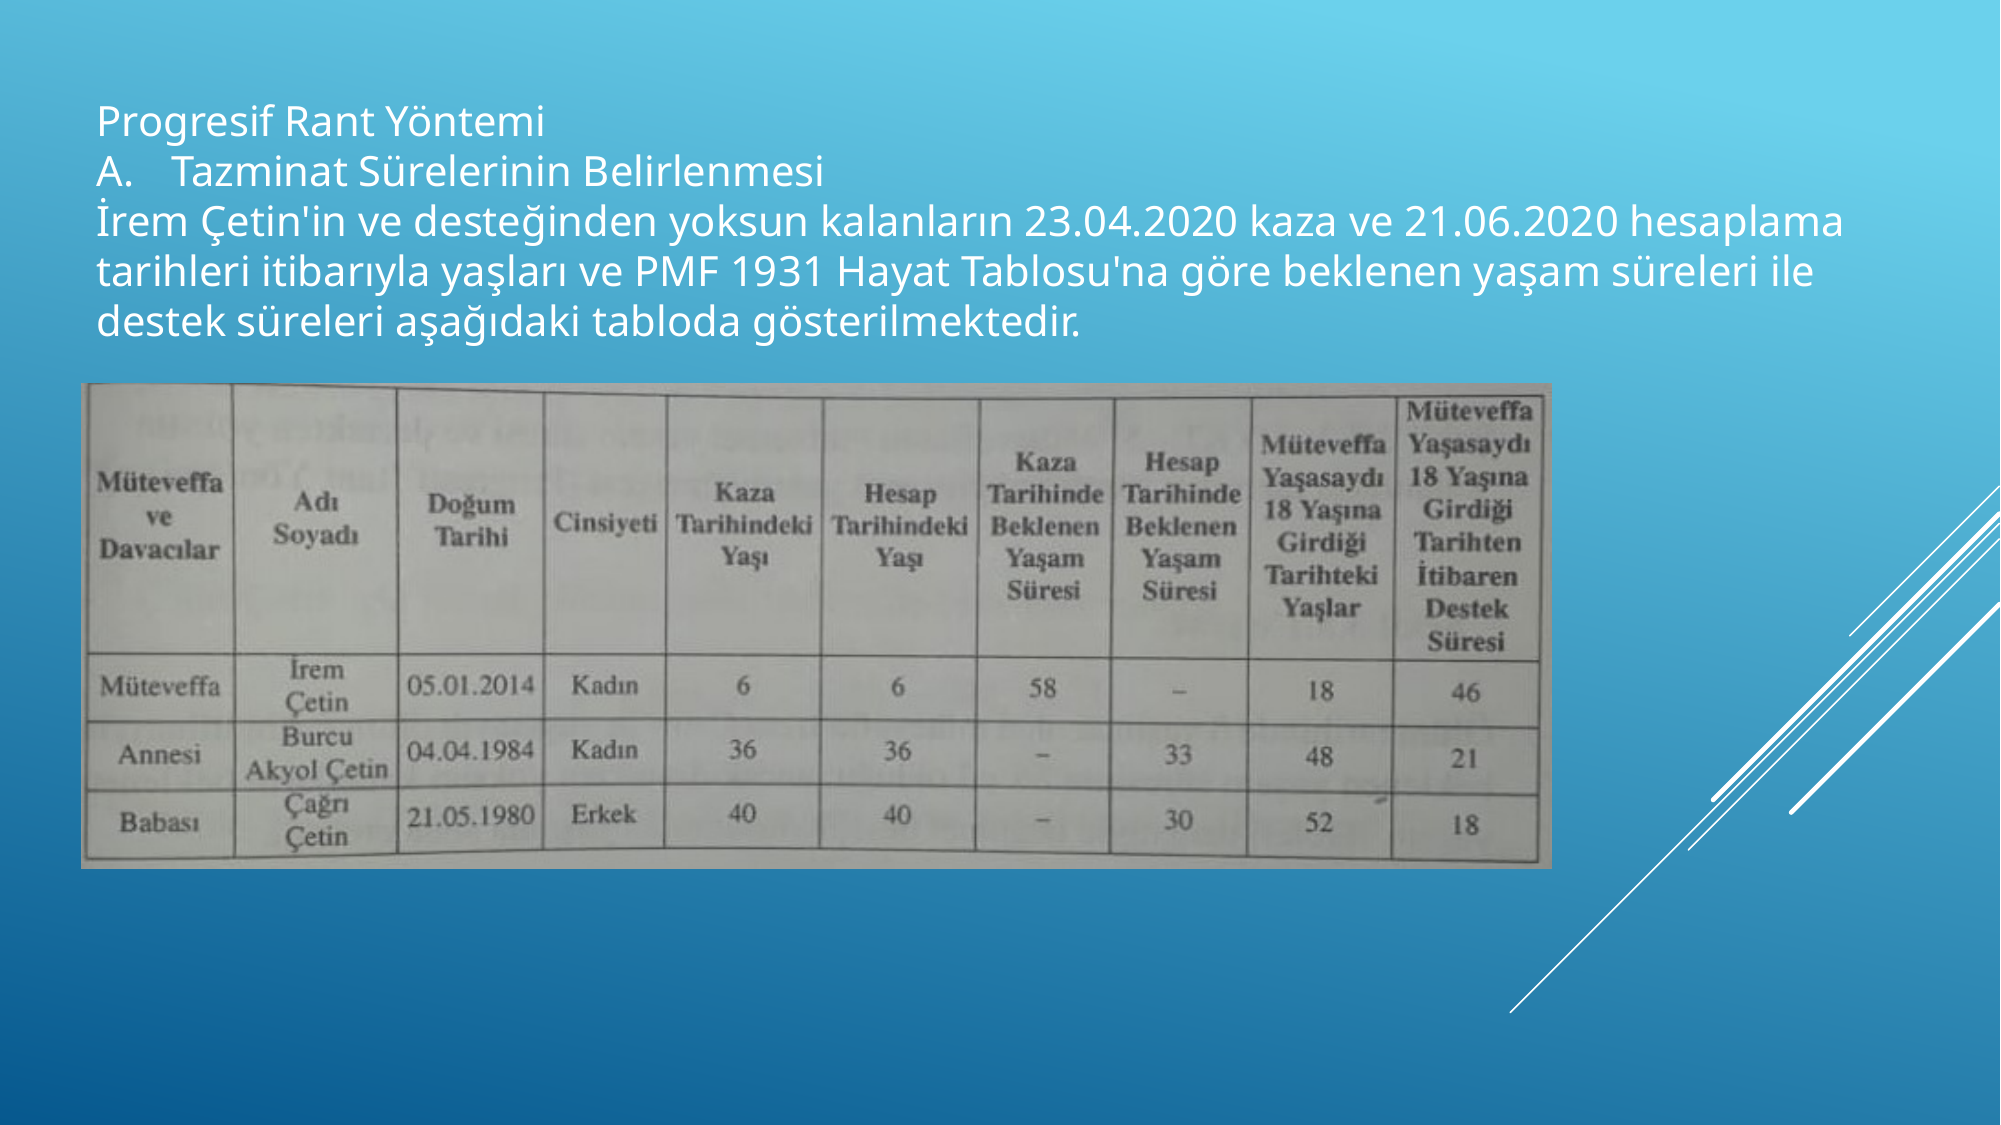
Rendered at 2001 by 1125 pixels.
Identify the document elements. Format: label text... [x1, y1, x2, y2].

picture [81, 383, 1552, 870]
text_box Progresif Rant Yöntemi Tazminat Sürelerinin Belirlenmesi İrem Çetin'in ve desteğinden yoksun kalanların 23.04.2020 kaza ve 21.06.2020 hesaplama tarihleri itibarıyla yaşları ve PMF 1931 Hayat Tablosu'na göre beklenen yaşam süreleri ile destek süreleri aşağıdaki tabloda gösterilmektedir. [81, 87, 1865, 352]
